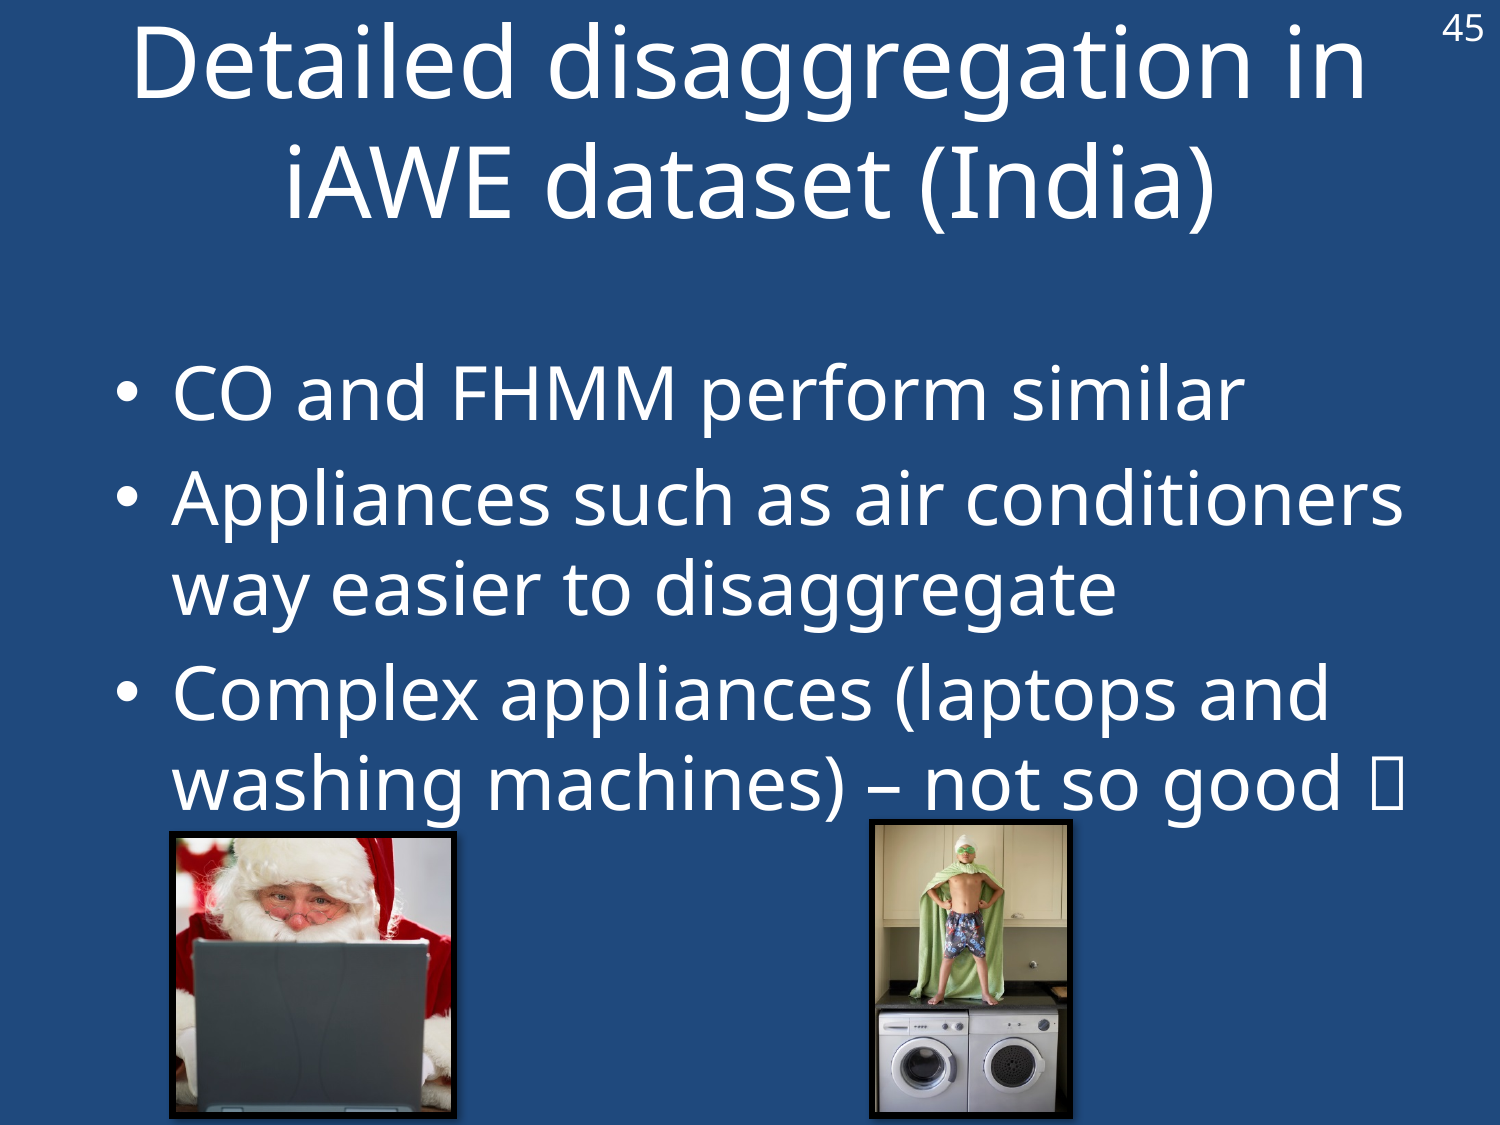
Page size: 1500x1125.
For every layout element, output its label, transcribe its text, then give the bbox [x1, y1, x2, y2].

picture [175, 837, 451, 1113]
picture [874, 824, 1067, 1113]
slide_number 45 [1149, 0, 1500, 60]
title Detailed disaggregation in iAWE dataset (India) [75, 24, 1425, 213]
list CO and FHMM perform similar Appliances such as air conditioners way easier to disaggregate Complex appliances (laptops and washing machines) – not so good  [99, 337, 1450, 1080]
